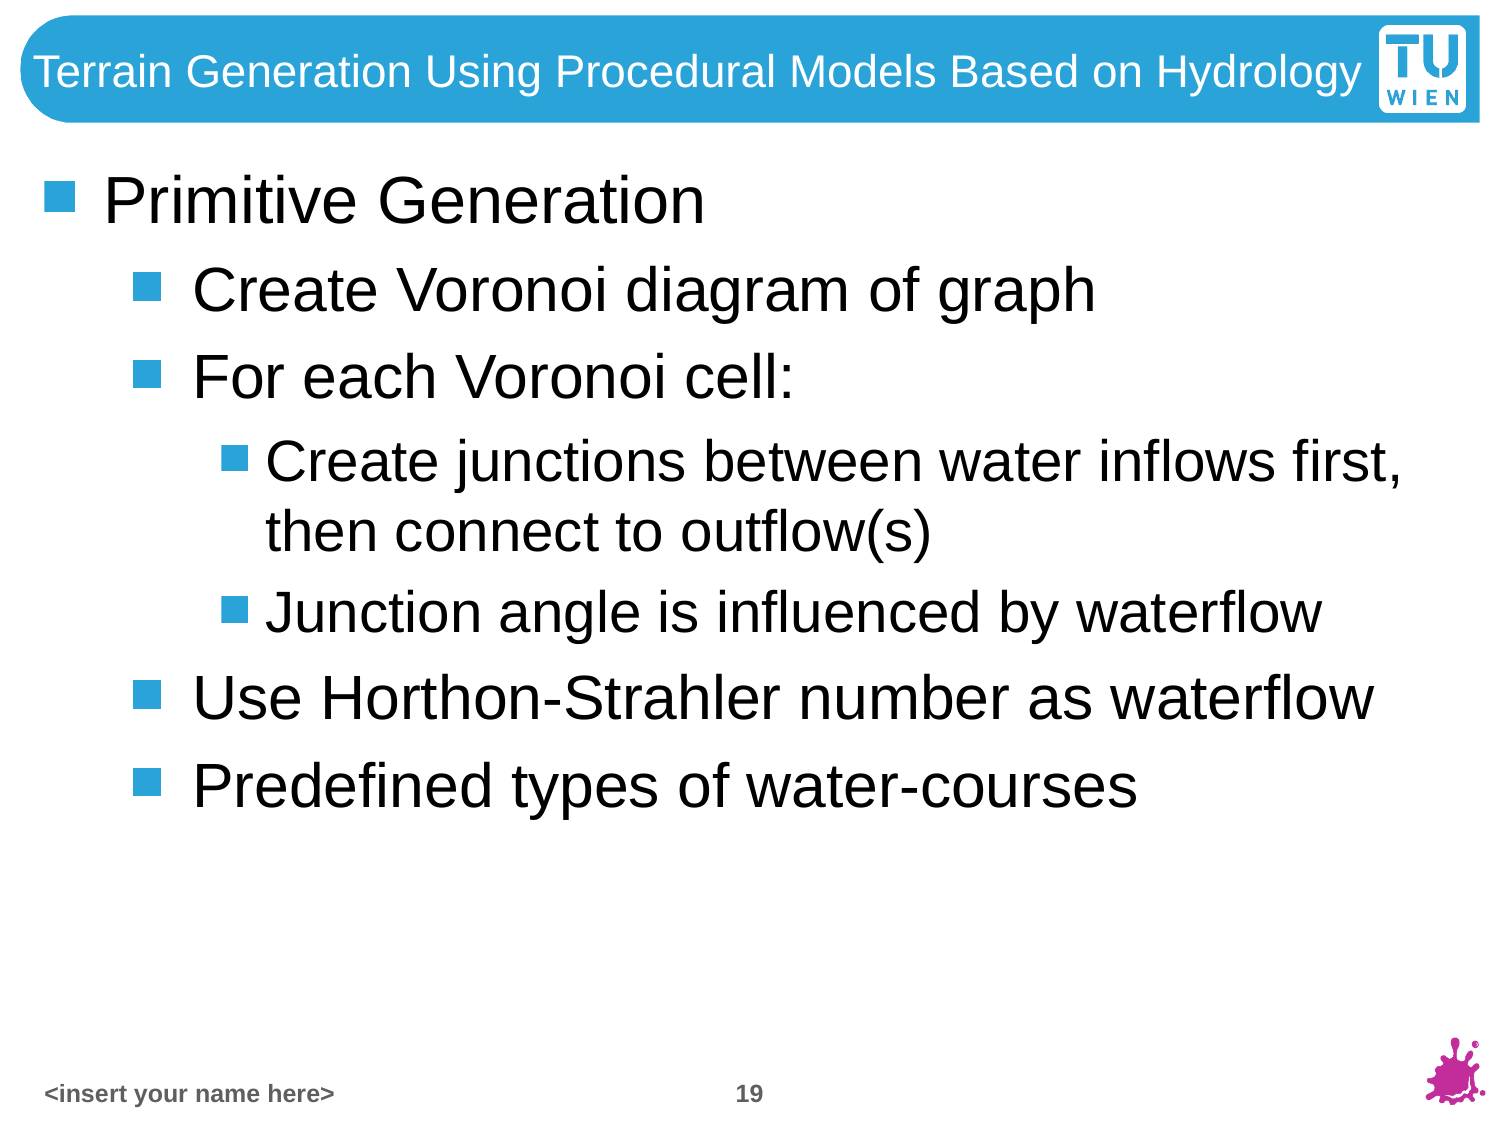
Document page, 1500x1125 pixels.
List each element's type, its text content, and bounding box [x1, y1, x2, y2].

list Primitive Generation Create Voronoi diagram of graph For each Voronoi cell: Create junctions between water inflows first, then connect to outflow(s) Junction angle is influenced by waterflow Use Horthon-Strahler number as waterflow Predefined types of water-courses [29, 148, 1483, 1048]
footer <insert your name here> [29, 1067, 632, 1118]
title Terrain Generation Using Procedural Models Based on Hydrology [17, 6, 1400, 132]
picture [1400, 25, 1466, 113]
slide_number 19 [660, 1067, 839, 1118]
